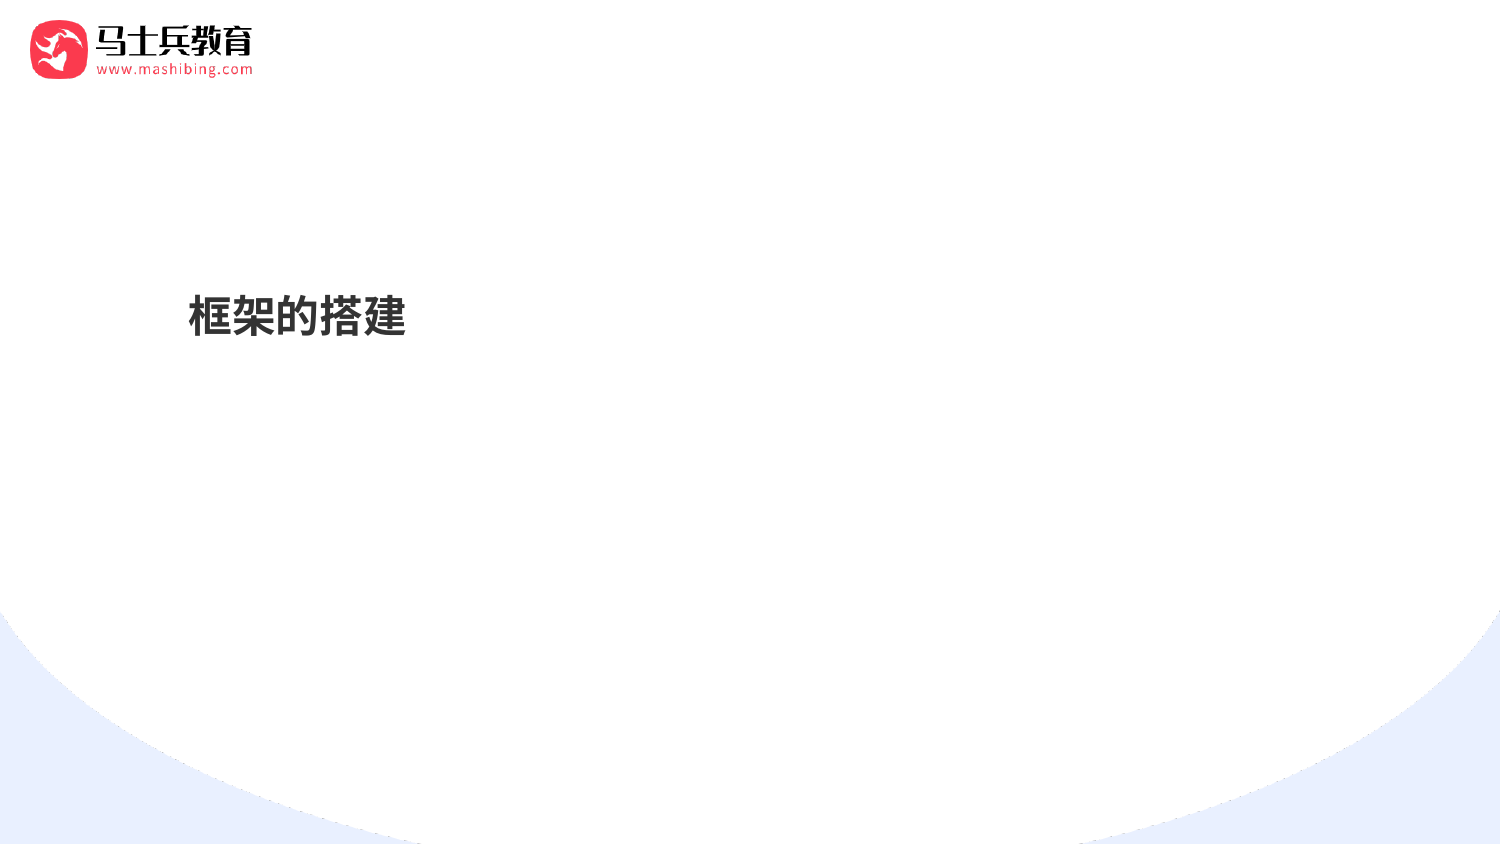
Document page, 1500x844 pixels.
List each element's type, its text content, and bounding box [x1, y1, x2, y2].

picture [30, 20, 252, 79]
picture [0, 610, 1500, 844]
text_box 框架的搭建 [173, 216, 1394, 452]
